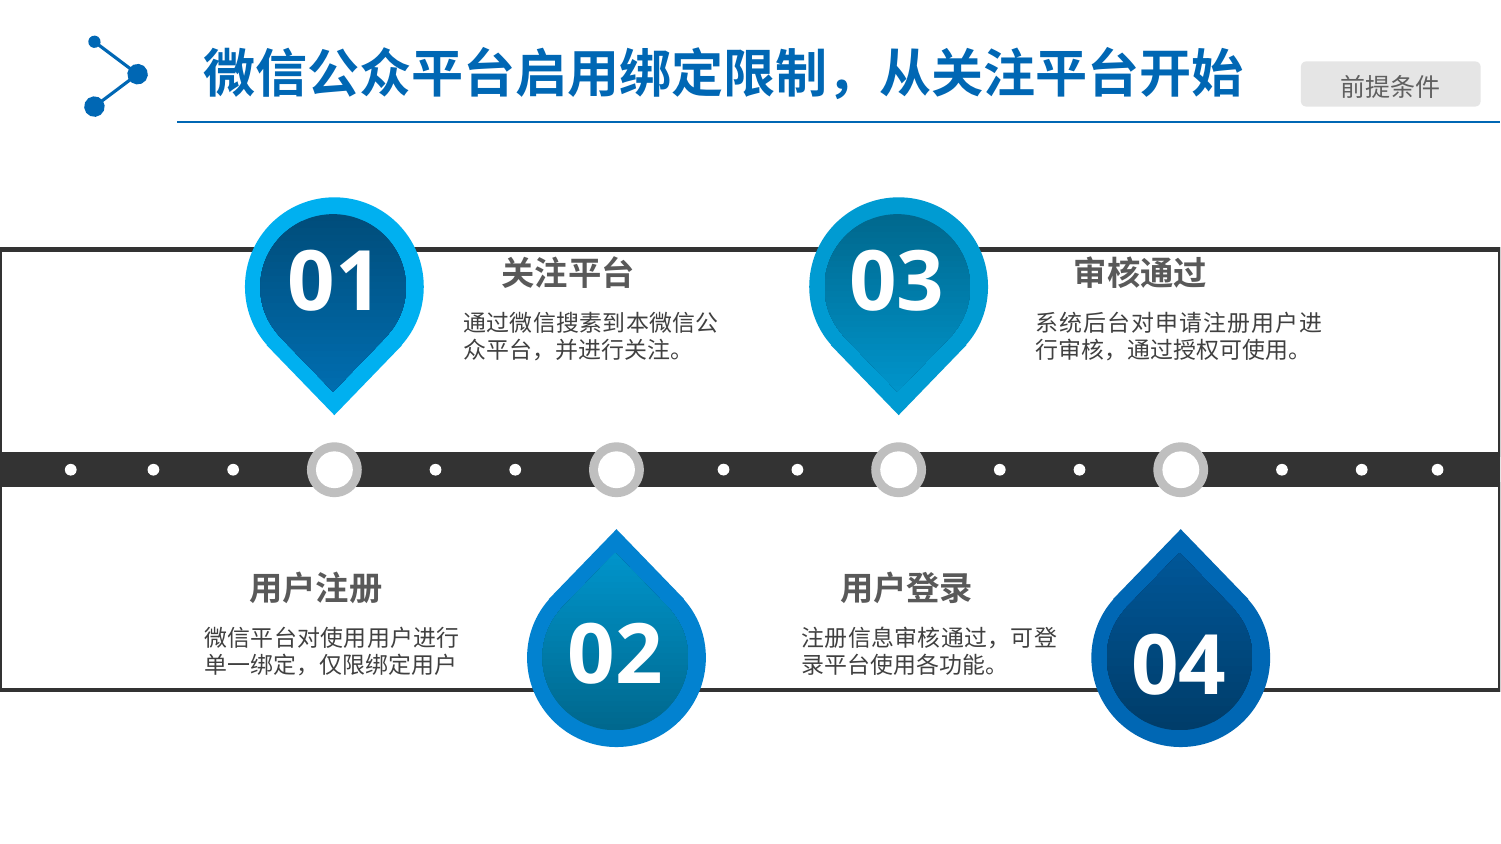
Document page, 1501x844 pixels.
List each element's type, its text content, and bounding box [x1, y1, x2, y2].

text_box [932, 457, 1148, 482]
text_box [648, 457, 865, 482]
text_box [1153, 442, 1209, 498]
text_box 用户注册 [177, 559, 455, 615]
text_box 通过微信搜素到本微信公众平台，并进行关注。 [448, 301, 734, 371]
text_box [0, 482, 1501, 692]
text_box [808, 197, 989, 416]
text_box [1353, 461, 1370, 478]
text_box 审核通过 [1020, 244, 1261, 300]
text_box [1212, 457, 1501, 482]
text_box [715, 461, 732, 478]
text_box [588, 442, 645, 498]
text_box [224, 461, 242, 478]
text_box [1091, 528, 1271, 748]
text_box 微信平台对使用用户进行单一绑定，仅限绑定用户 [189, 615, 475, 686]
text_box [427, 461, 444, 478]
text_box 微信公众平台启用绑定限制，从关注平台开始 [188, 32, 1259, 111]
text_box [94, 41, 138, 107]
text_box [1071, 461, 1088, 478]
text_box 注册信息审核通过，可登录平台使用各功能。 [786, 615, 1072, 686]
text_box [789, 461, 806, 478]
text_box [244, 197, 424, 416]
text_box 关注平台 [448, 244, 688, 300]
text_box [1273, 461, 1291, 478]
text_box [507, 461, 524, 478]
text_box [991, 461, 1008, 478]
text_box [870, 442, 927, 498]
text_box 前提条件 [1300, 61, 1481, 107]
text_box [0, 247, 1501, 457]
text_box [526, 528, 707, 748]
text_box [0, 457, 301, 482]
text_box [62, 461, 79, 478]
text_box [368, 457, 583, 482]
text_box [145, 461, 162, 478]
text_box [1429, 461, 1446, 478]
text_box 系统后台对申请注册用户进行审核，通过授权可使用。 [1020, 301, 1338, 371]
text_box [306, 442, 362, 498]
text_box 用户登录 [786, 559, 1027, 615]
